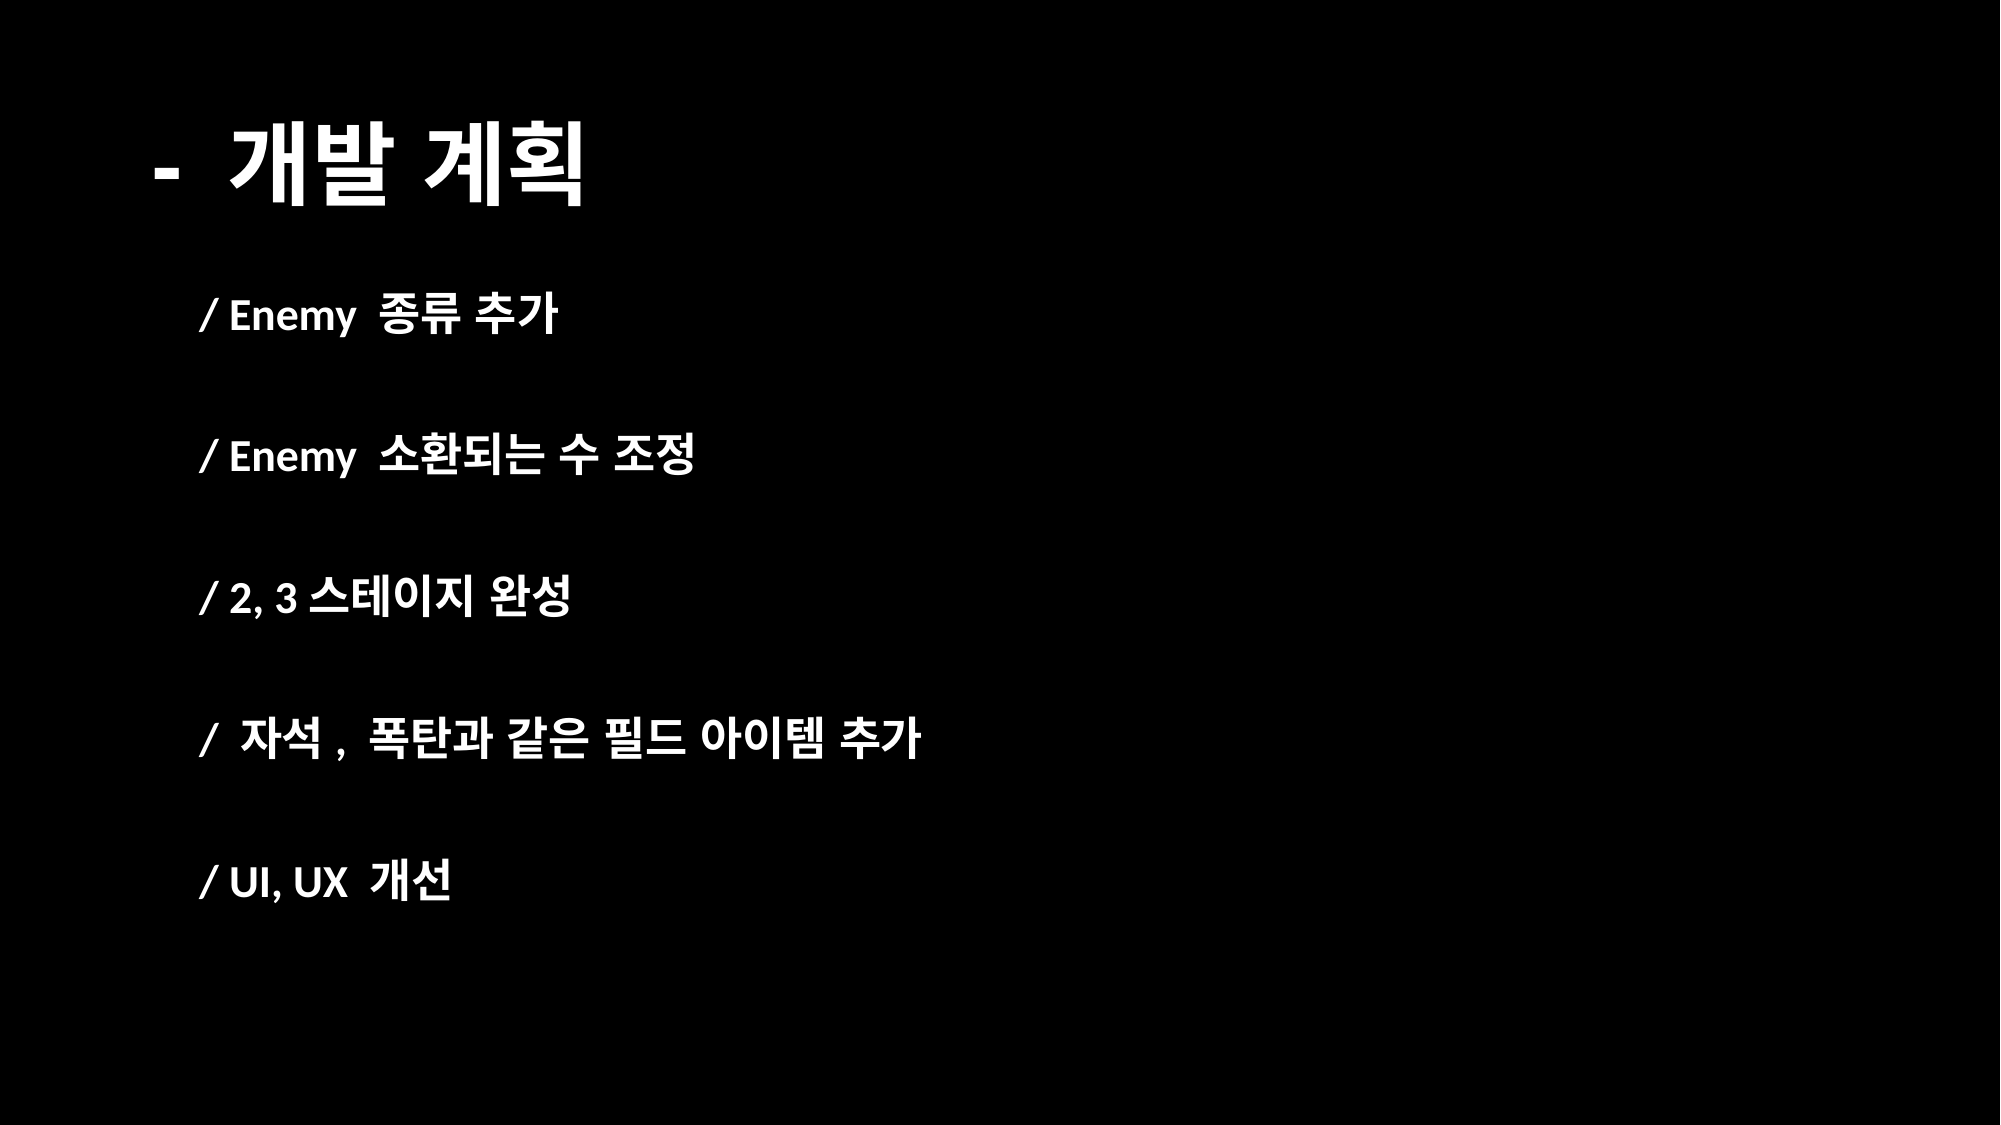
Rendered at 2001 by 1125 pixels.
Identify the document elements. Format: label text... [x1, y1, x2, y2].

title - 개발 계획 [137, 59, 1863, 278]
text_box / 자석, 폭탄과 같은 필드 아이템 추가 [184, 702, 1401, 772]
text_box / Enemy 종류 추가 [184, 277, 1799, 348]
text_box / UI, UX 개선 [184, 844, 1401, 914]
text_box / 2, 3스테이지 완성 [184, 560, 1401, 630]
text_box / Enemy 소환되는 수 조정 [184, 418, 1401, 489]
